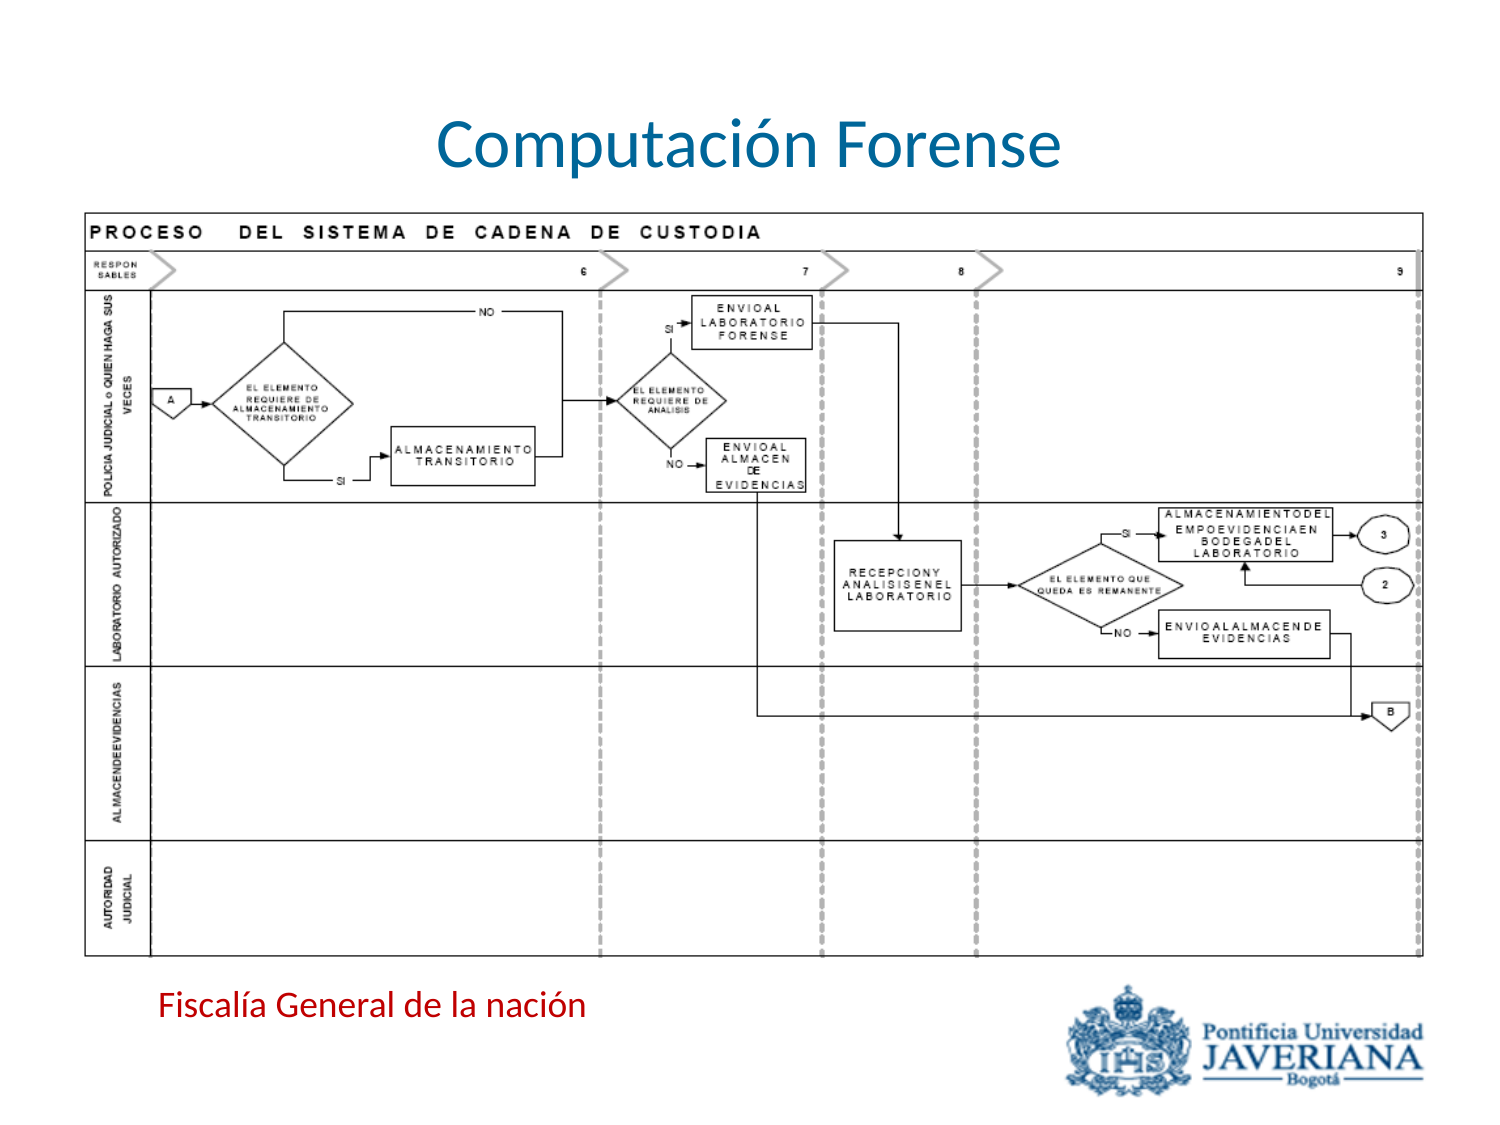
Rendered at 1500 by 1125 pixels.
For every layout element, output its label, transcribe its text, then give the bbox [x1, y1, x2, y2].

text_box Fiscalía General de la nación [143, 972, 603, 1033]
title Computación Forense [75, 45, 1425, 233]
picture [81, 210, 1426, 958]
picture [1062, 980, 1430, 1102]
